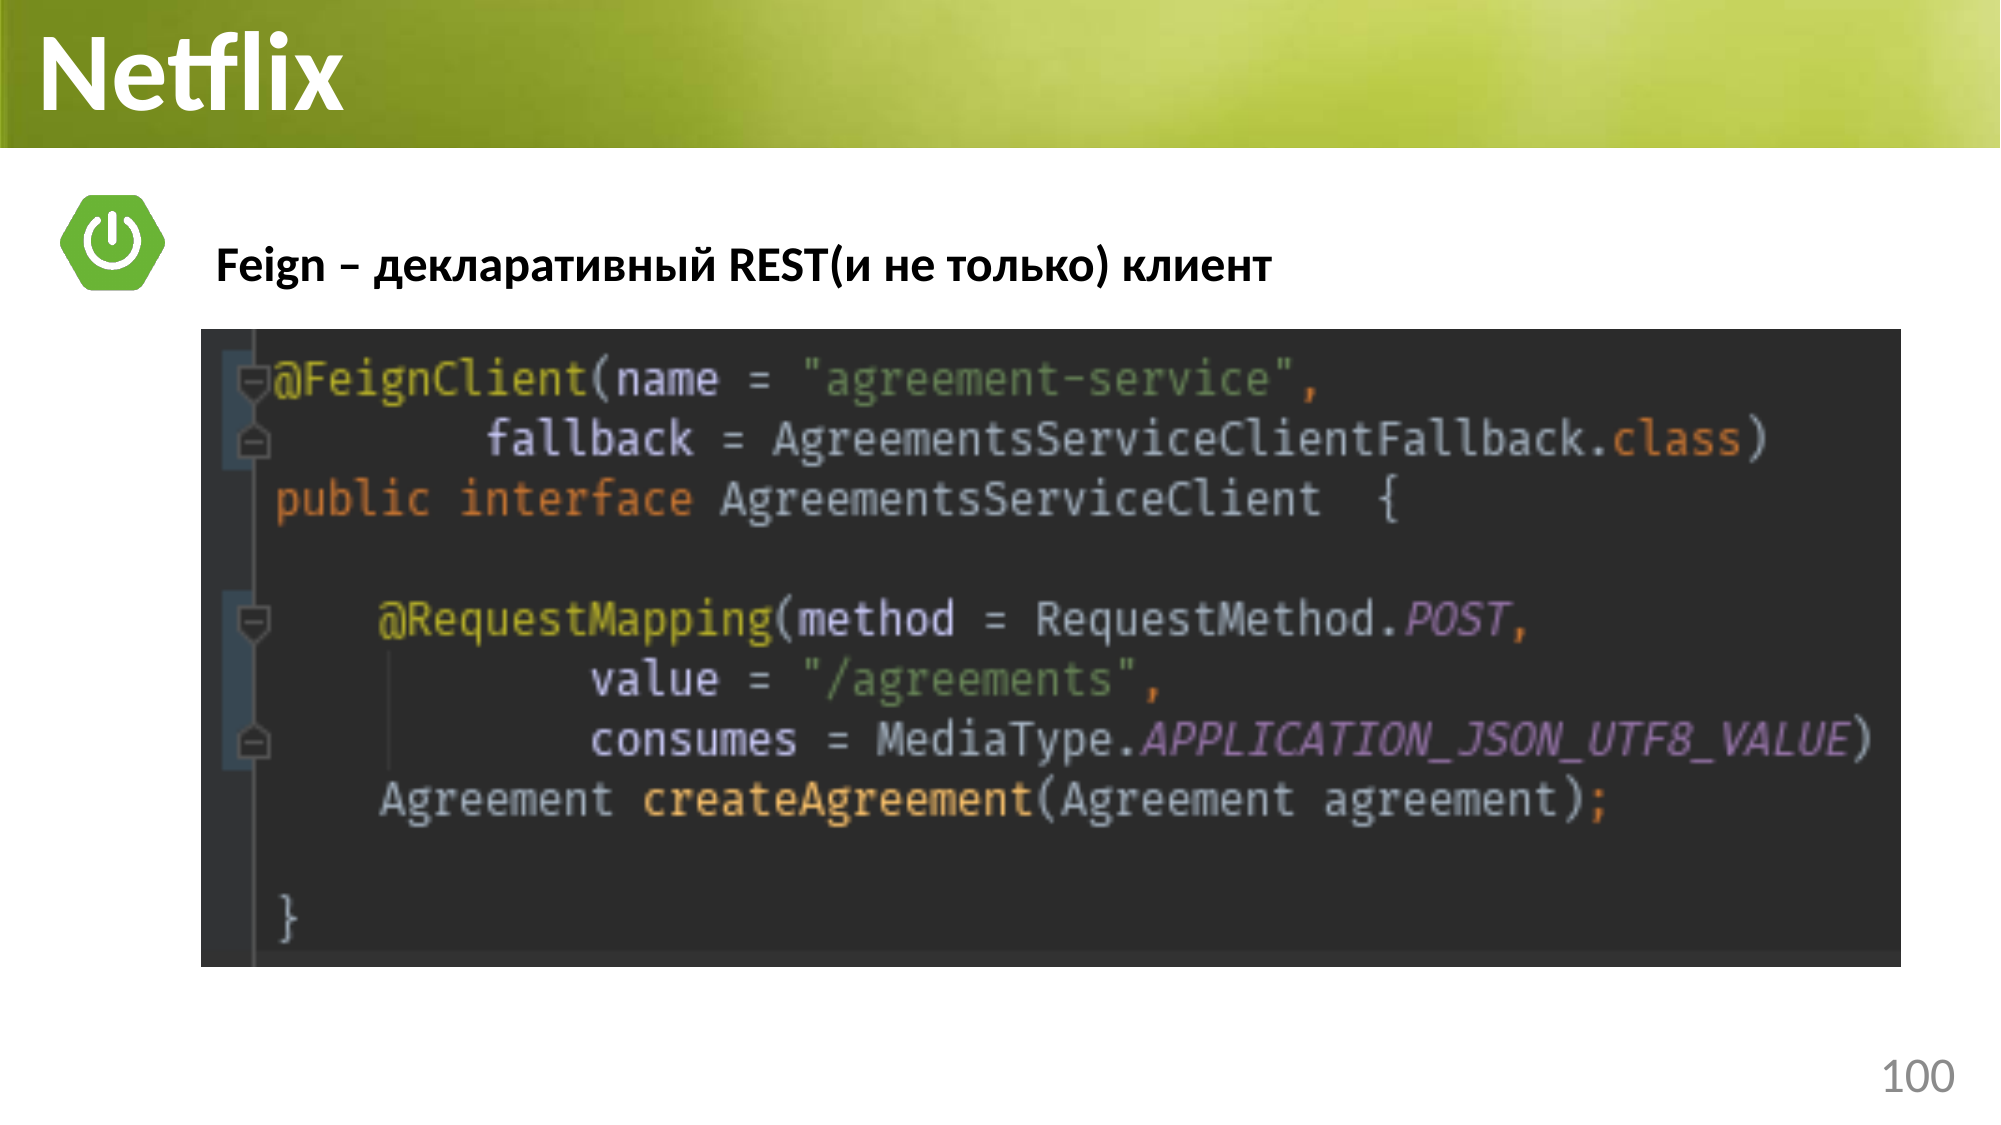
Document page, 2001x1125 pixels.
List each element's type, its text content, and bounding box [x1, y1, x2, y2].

slide_number 100 [1520, 1042, 1971, 1103]
picture [0, 0, 2000, 148]
picture [200, 329, 1901, 967]
picture [46, 183, 178, 302]
list Feign – декларативный REST(и не только) клиент [201, 163, 1916, 277]
